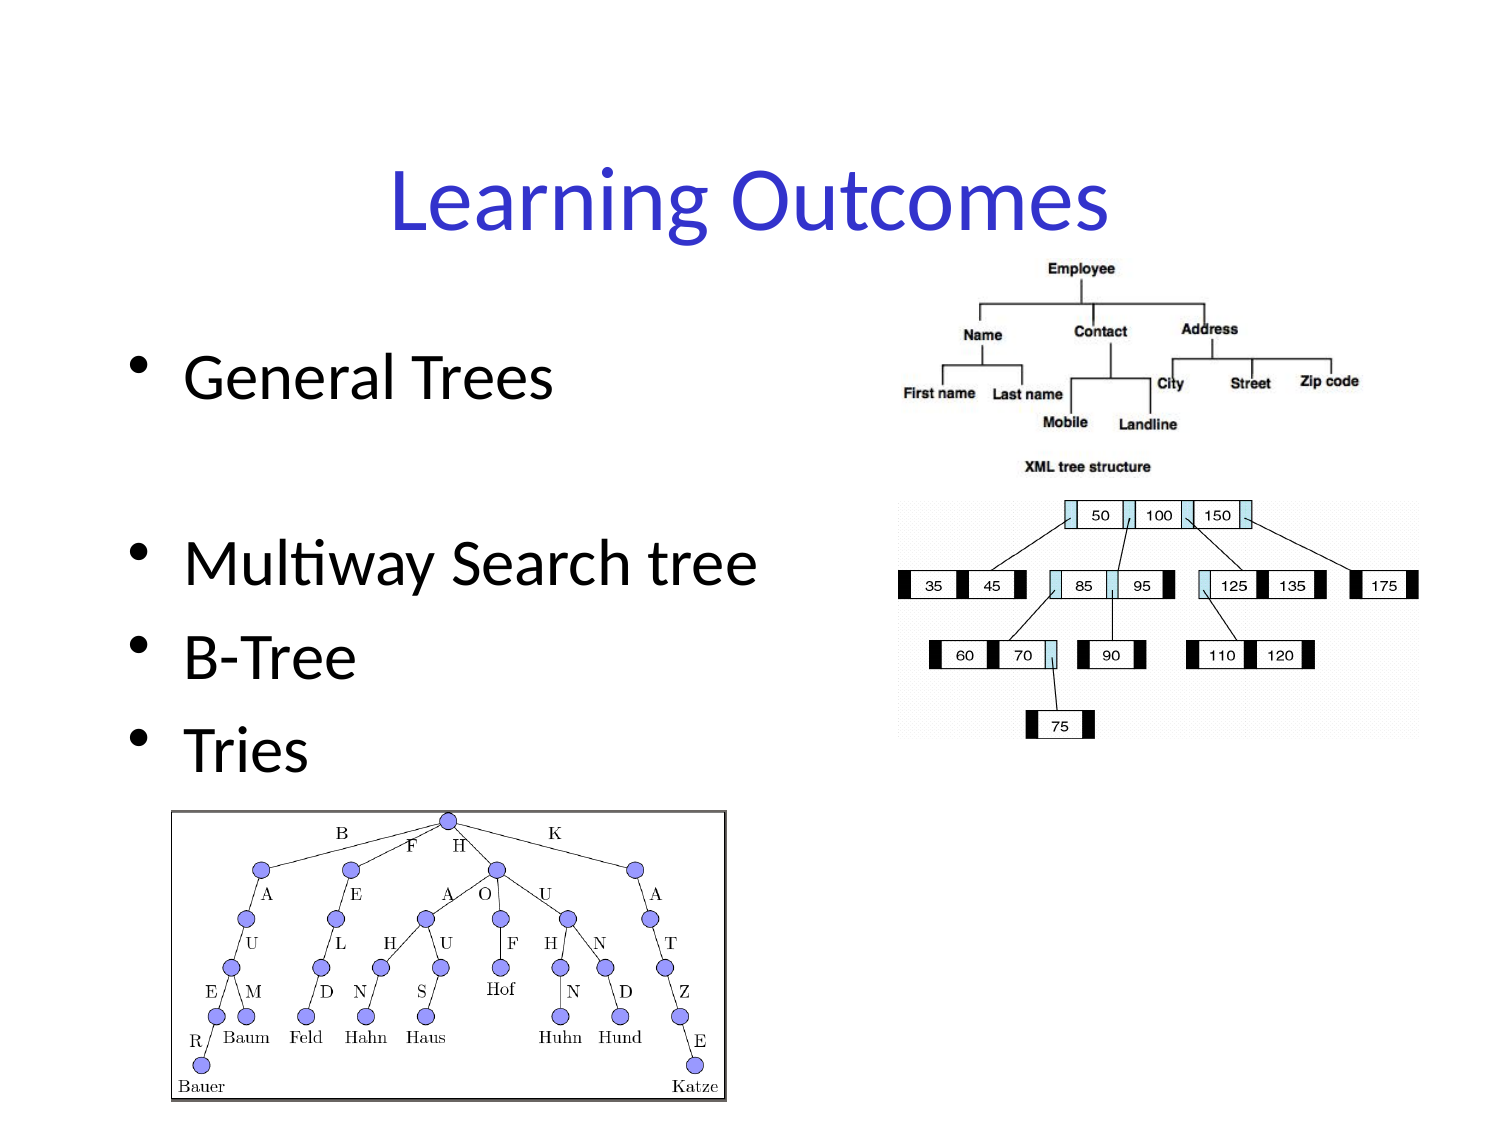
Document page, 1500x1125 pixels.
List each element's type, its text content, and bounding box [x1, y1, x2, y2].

title Learning Outcomes [112, 99, 1388, 288]
picture [170, 810, 727, 1102]
list General Trees Multiway Search tree B-Tree Tries [112, 324, 1388, 1000]
picture [898, 499, 1419, 739]
picture [901, 258, 1374, 478]
